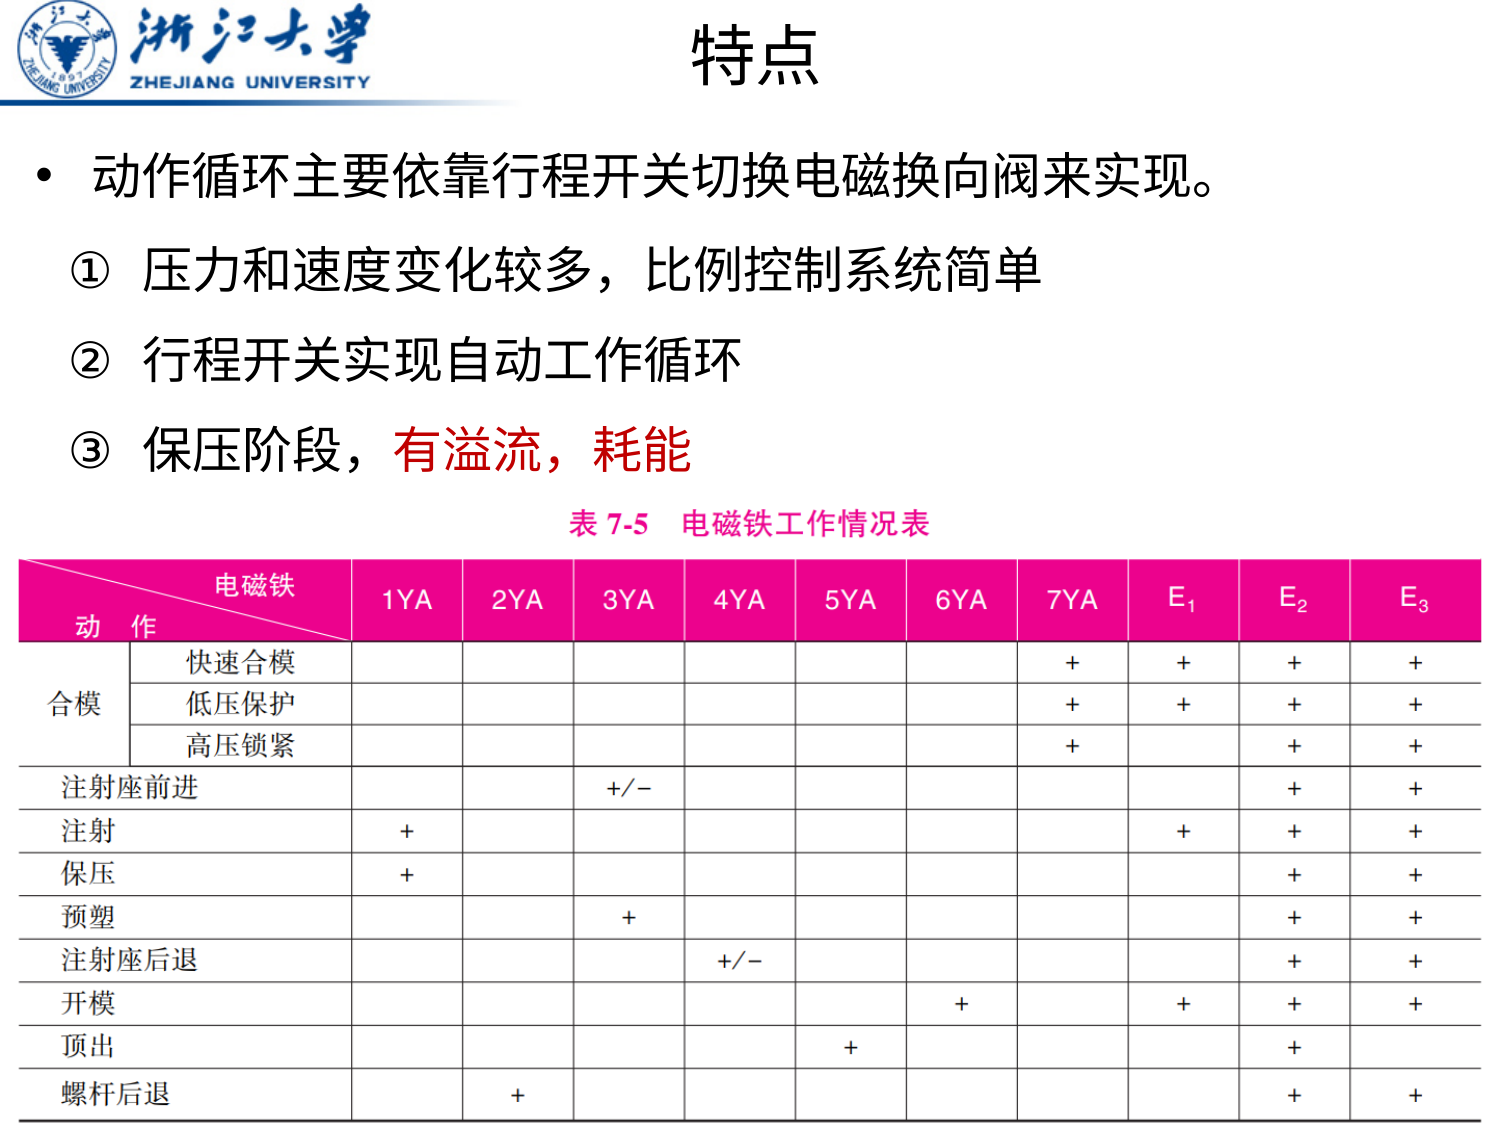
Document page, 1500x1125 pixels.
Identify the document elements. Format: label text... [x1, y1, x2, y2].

title 特点 [300, 3, 1211, 106]
picture [0, 0, 1500, 1125]
text_box 压力和速度变化较多，比例控制系统简单 行程开关实现自动工作循环 保压阶段，有溢流，耗能 [53, 201, 1436, 487]
text_box 动作循环主要依靠行程开关切换电磁换向阀来实现。 [20, 107, 1480, 303]
